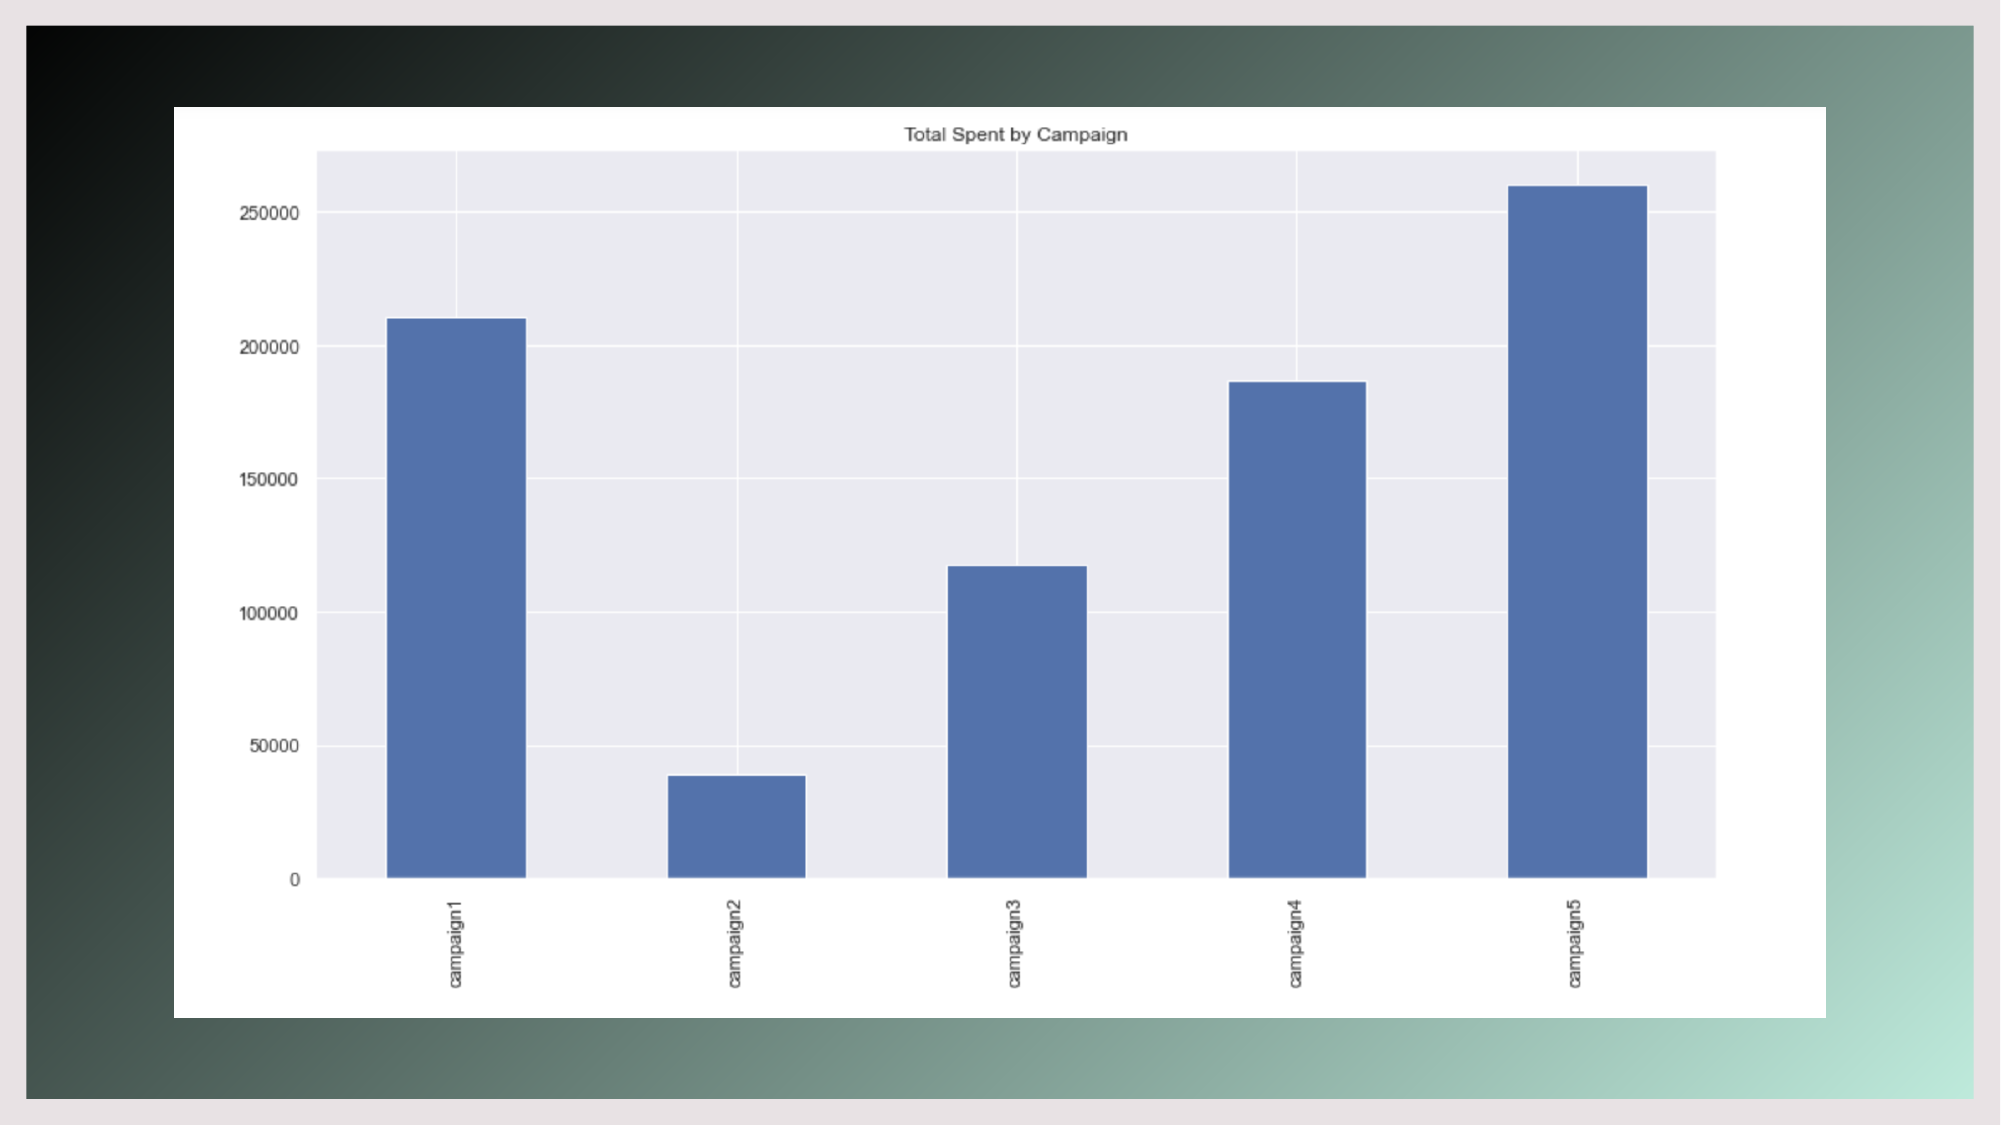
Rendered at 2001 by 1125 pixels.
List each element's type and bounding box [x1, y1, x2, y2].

list [174, 107, 1826, 1018]
